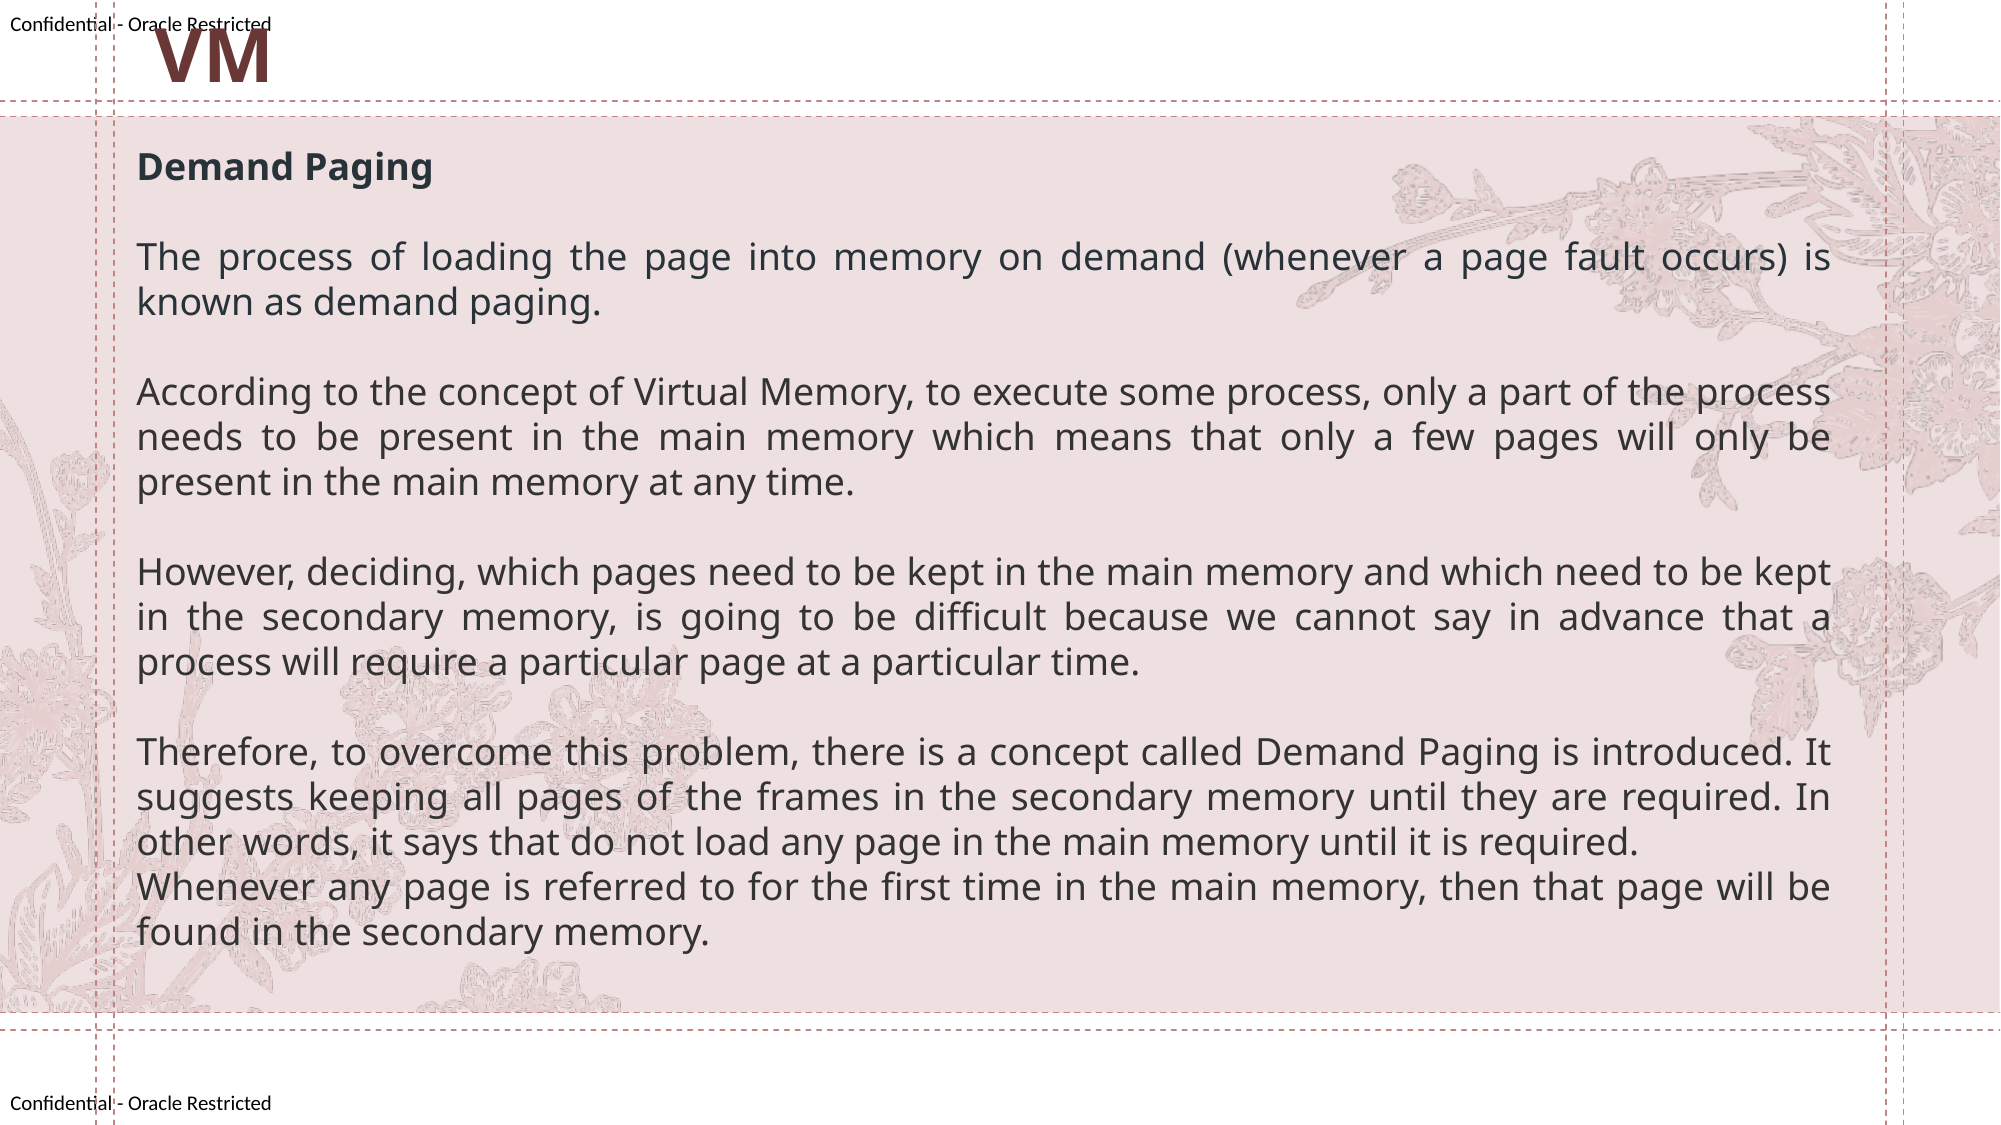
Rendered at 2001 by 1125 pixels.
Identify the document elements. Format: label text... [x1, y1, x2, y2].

picture [0, 297, 778, 1013]
picture [1240, 116, 2000, 873]
text_box Demand Paging The process of loading the page into memory on demand (whenever a page fault occurs) is known as demand paging. According to the concept of Virtual Memory, to execute some process, only a part of the process needs to be present in the main memory which means that only a few pages will only be present in the main memory at any time. However, deciding, which pages need to be kept in the main memory and which need to be kept in the secondary memory, is going to be difficult because we cannot say in advance that a process will require a particular page at a particular time. Therefore, to overcome this problem, there is a concept called Demand Paging is introduced. It suggests keeping all pages of the frames in the secondary memory until they are required. In other words, it says that do not load any page in the main memory until it is required. Whenever any page is referred to for the first time in the main memory, then that page will be found in the secondary memory. [121, 135, 1848, 961]
text_box VM [139, 0, 1141, 105]
